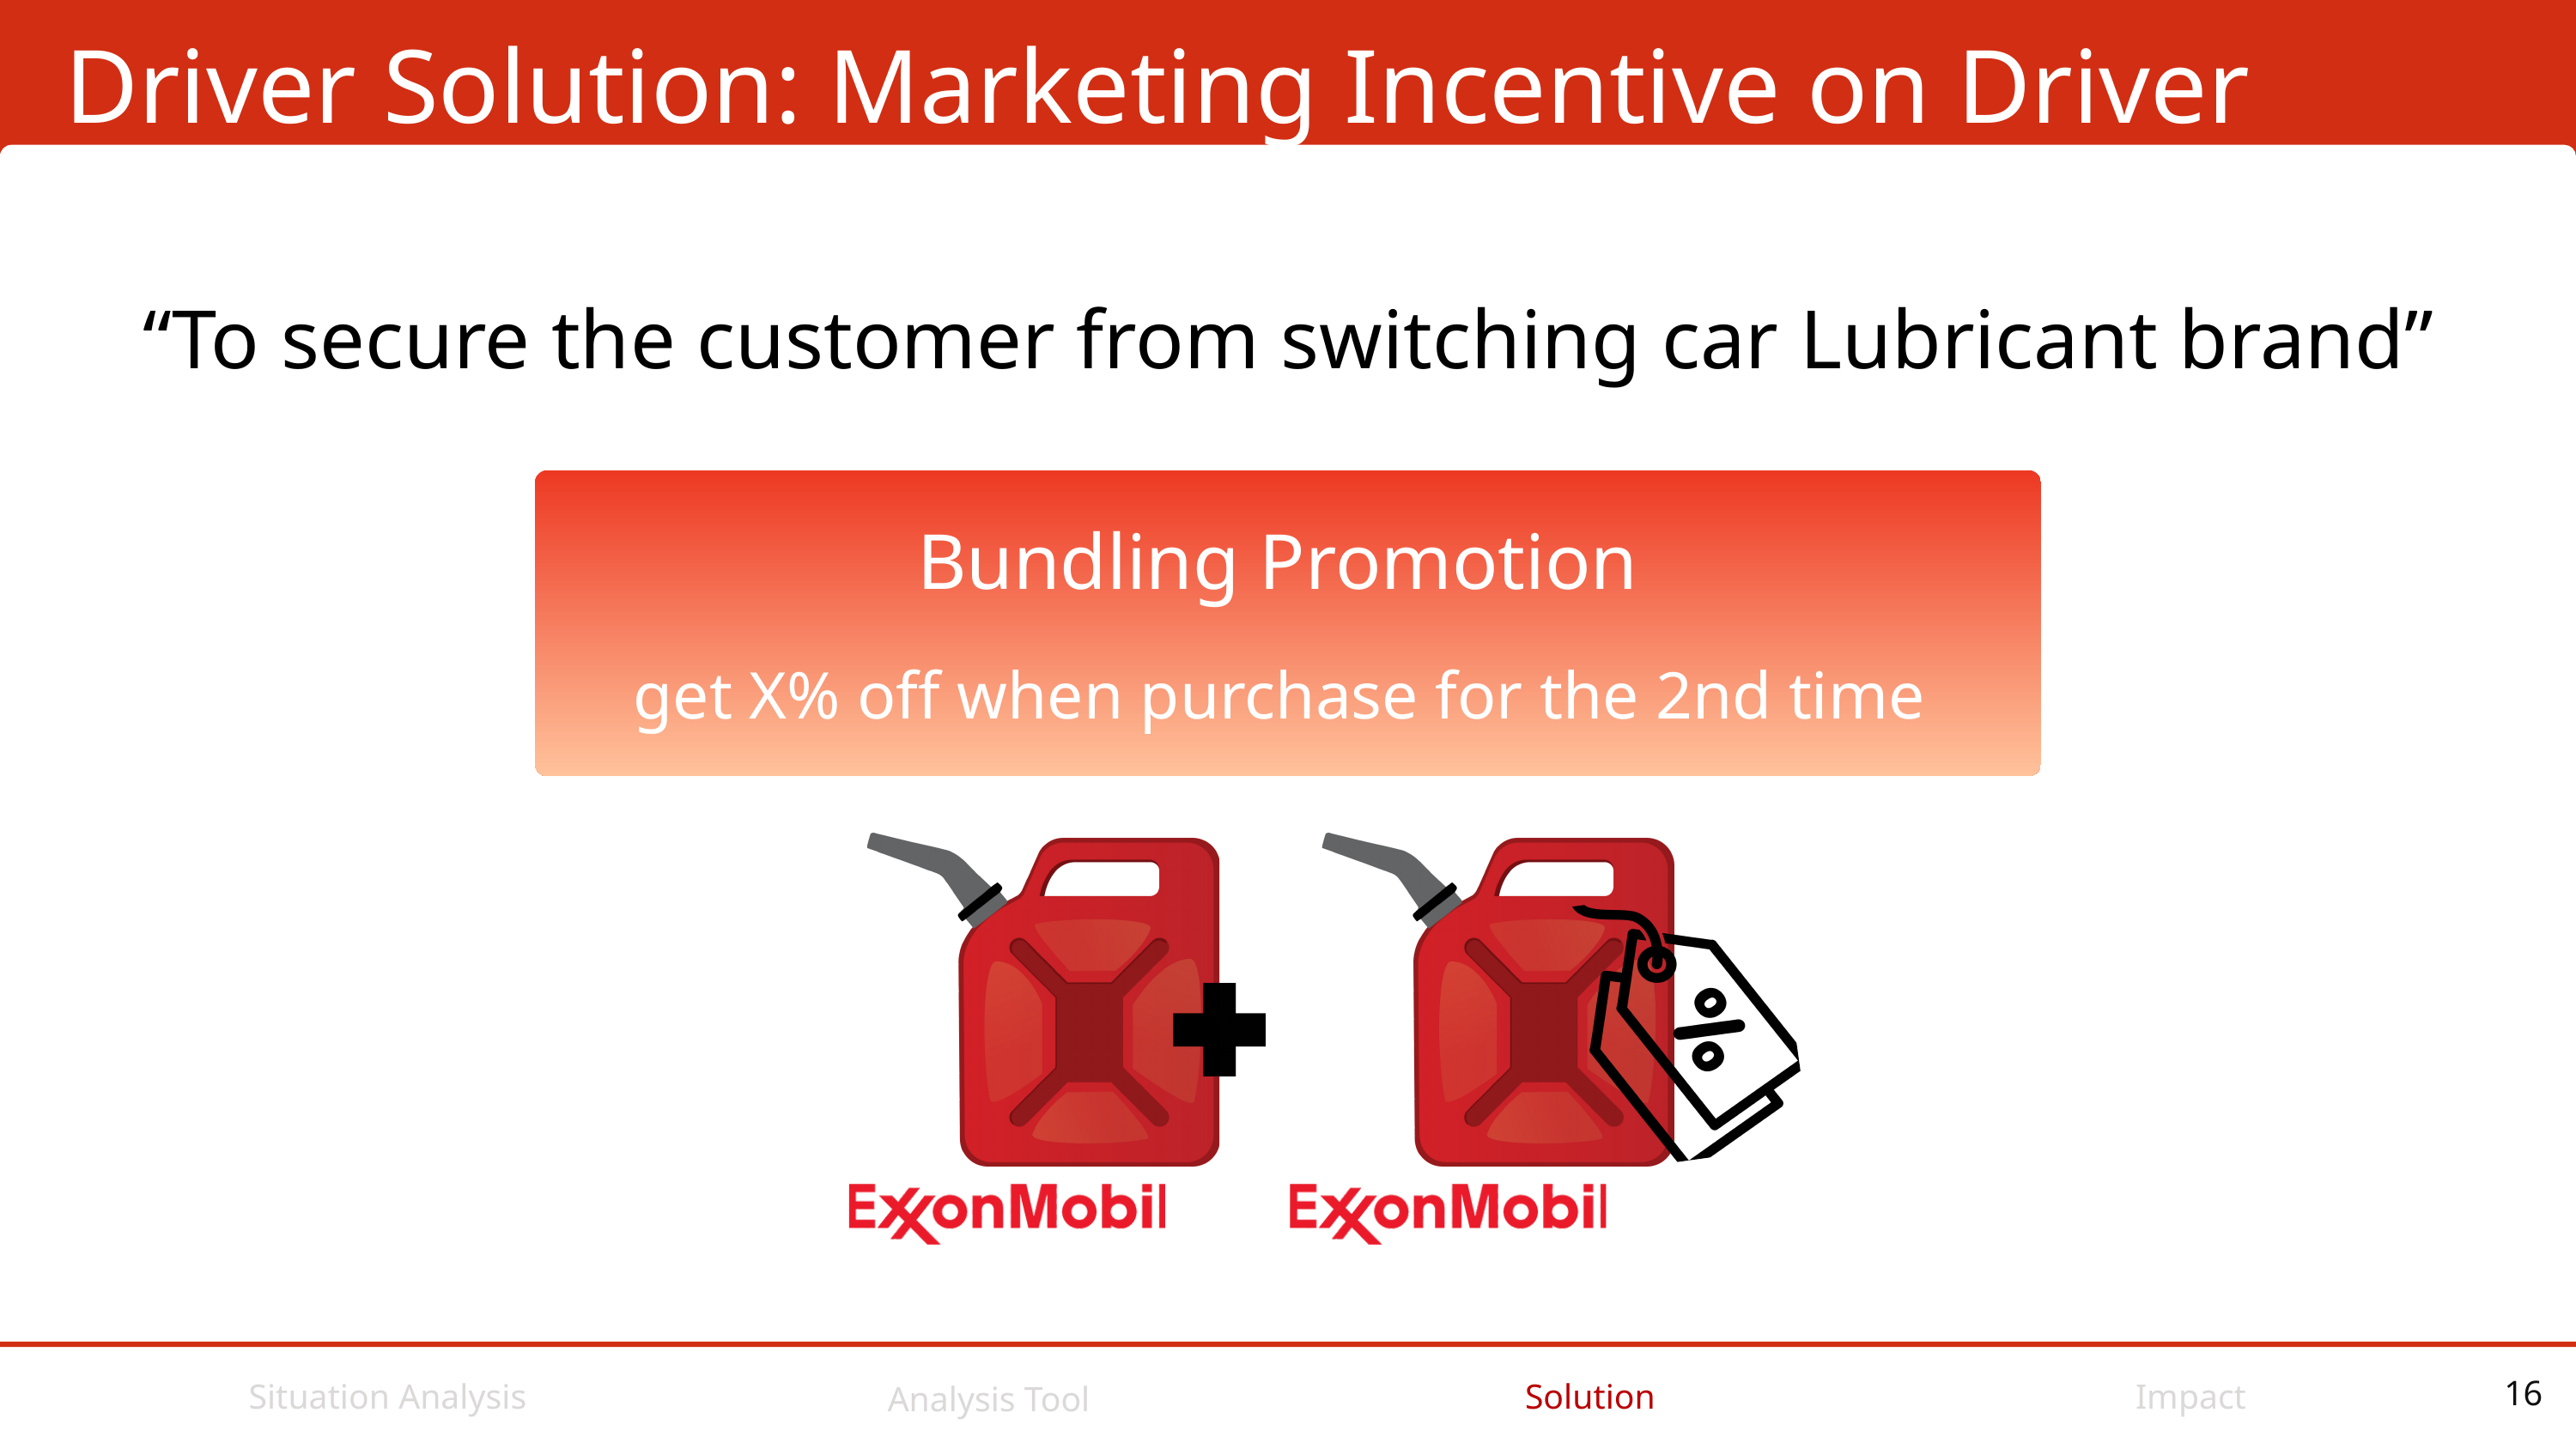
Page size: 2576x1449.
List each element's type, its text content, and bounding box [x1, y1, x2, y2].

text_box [0, 144, 2576, 1449]
text_box Driver Solution: Marketing Incentive on Driver [64, 1, 2576, 143]
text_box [866, 832, 1811, 1173]
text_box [534, 470, 2042, 777]
